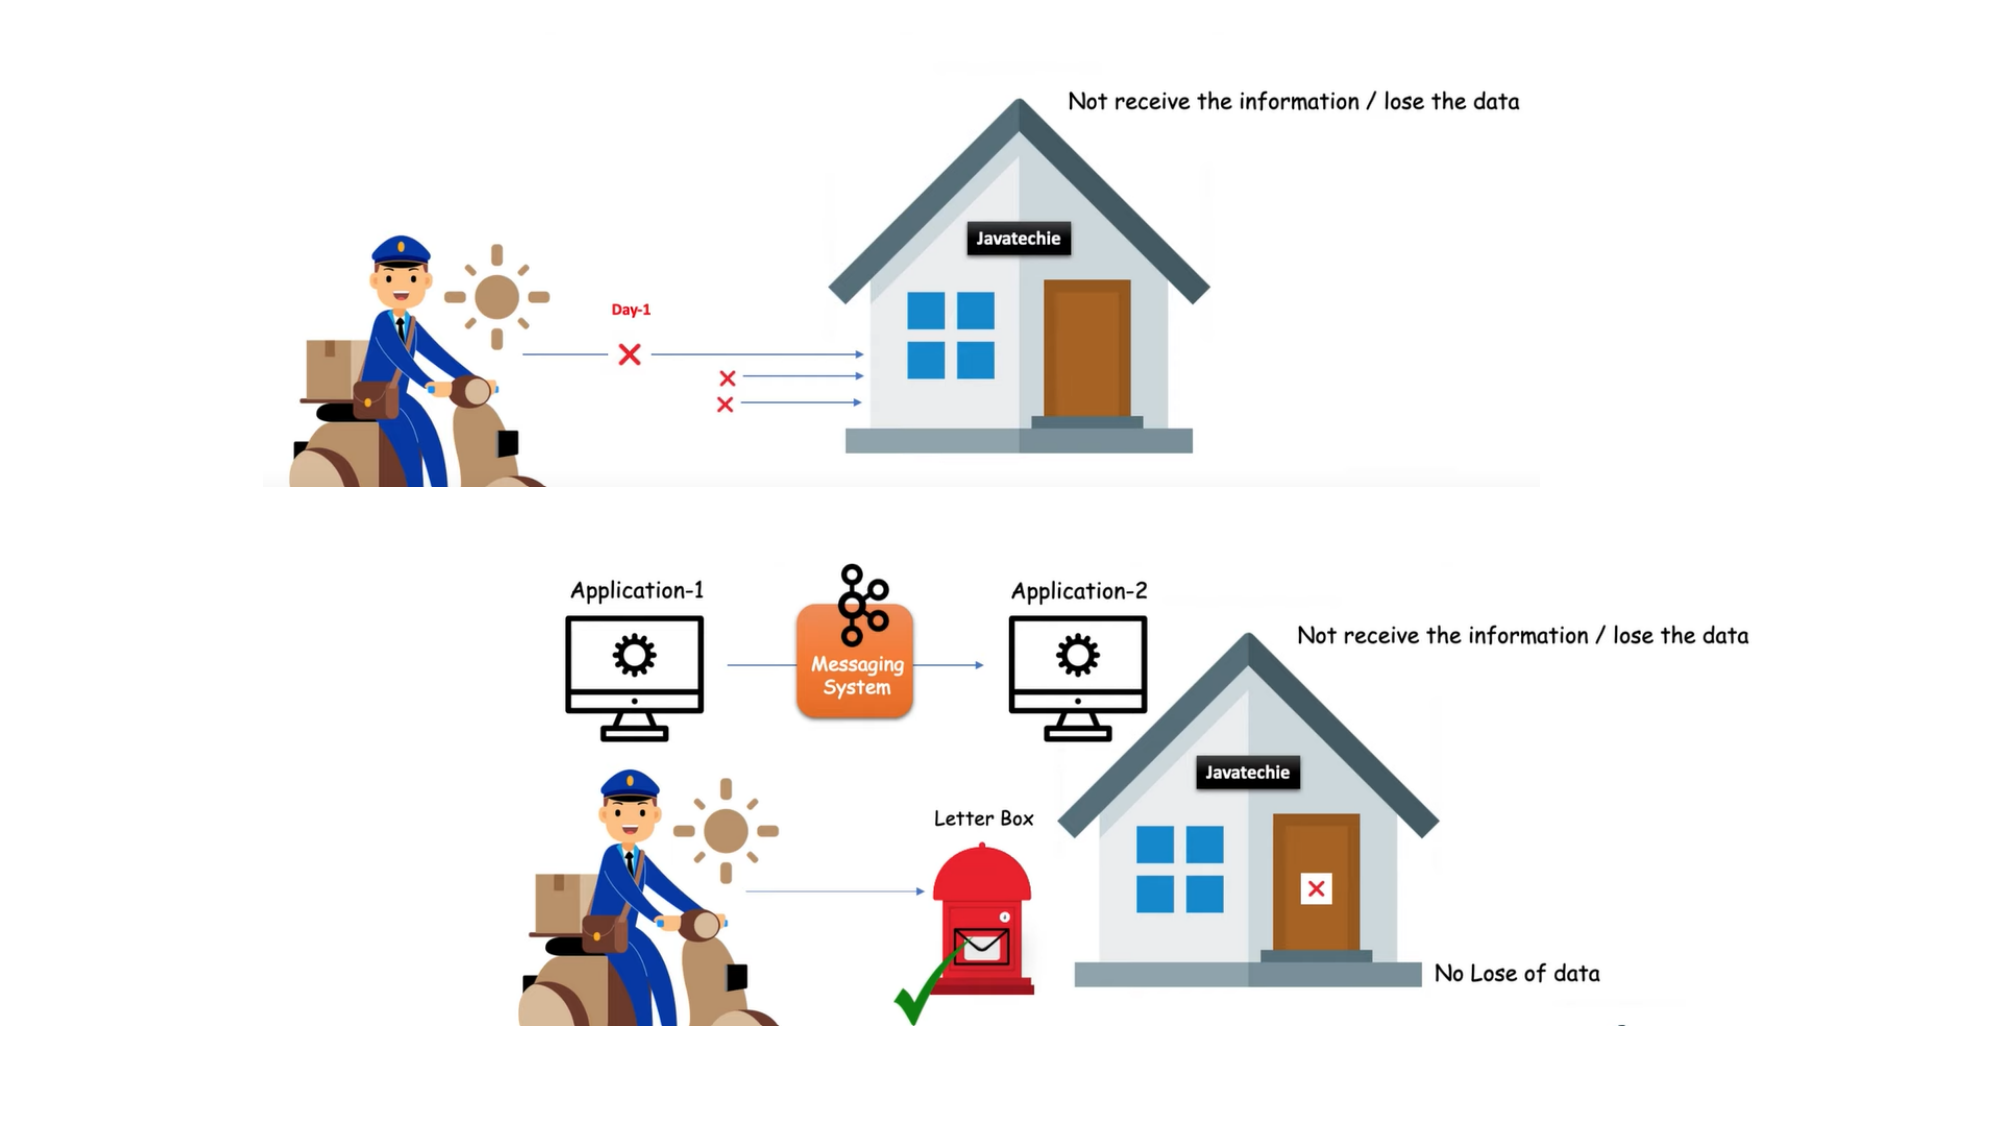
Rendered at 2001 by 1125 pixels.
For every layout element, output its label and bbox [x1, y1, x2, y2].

picture [492, 562, 1763, 1026]
picture [263, 32, 1540, 487]
